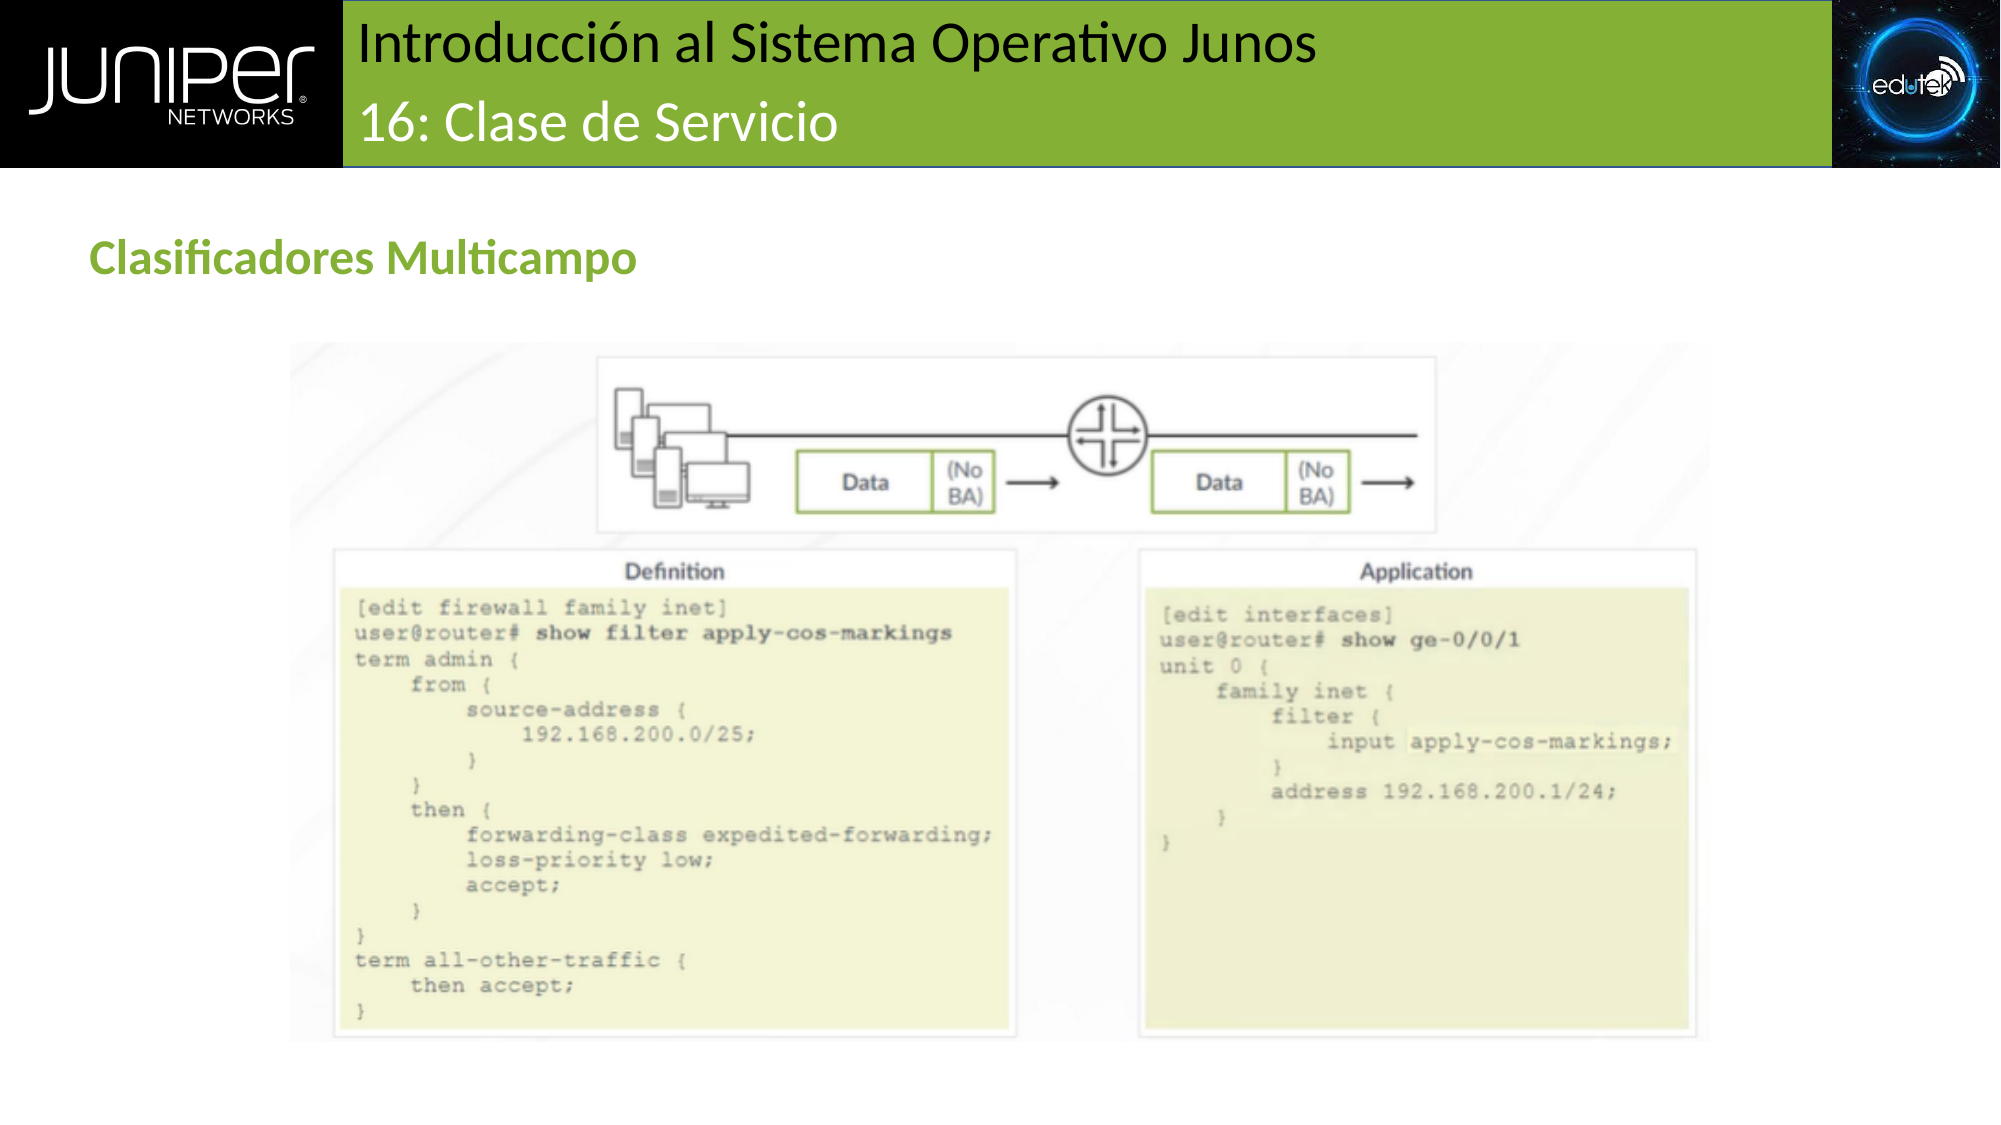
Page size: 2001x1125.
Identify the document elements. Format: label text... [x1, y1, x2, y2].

picture [0, 0, 343, 168]
title Introducción al Sistema Operativo Junos [342, 3, 2000, 84]
picture [1832, 84, 2000, 168]
list 16: Clase de Servicio [342, 83, 1606, 168]
list Clasificadores Multicampo [74, 223, 1949, 938]
picture [290, 342, 1710, 1042]
